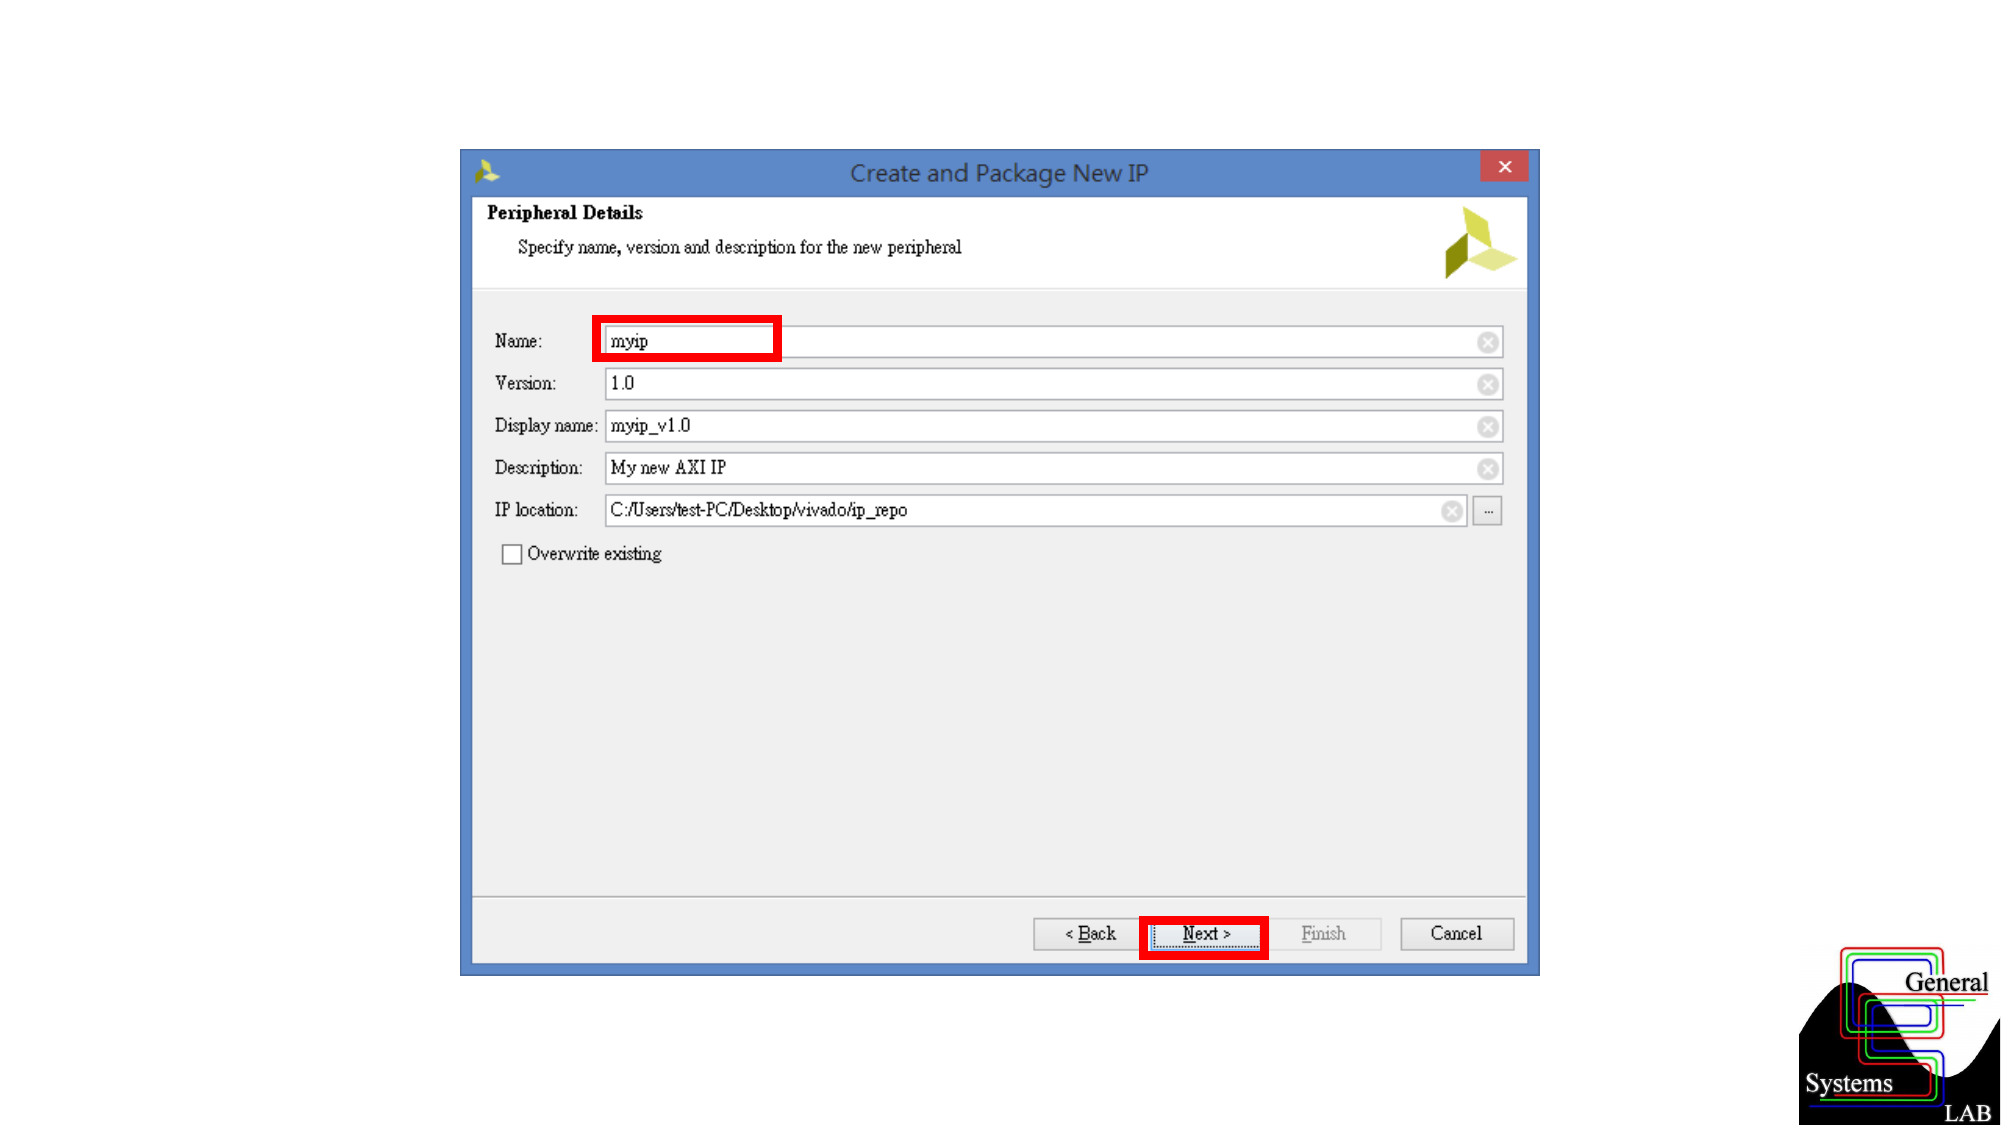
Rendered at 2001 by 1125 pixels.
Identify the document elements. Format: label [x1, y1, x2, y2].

picture [1799, 943, 2001, 1125]
picture [460, 149, 1540, 976]
